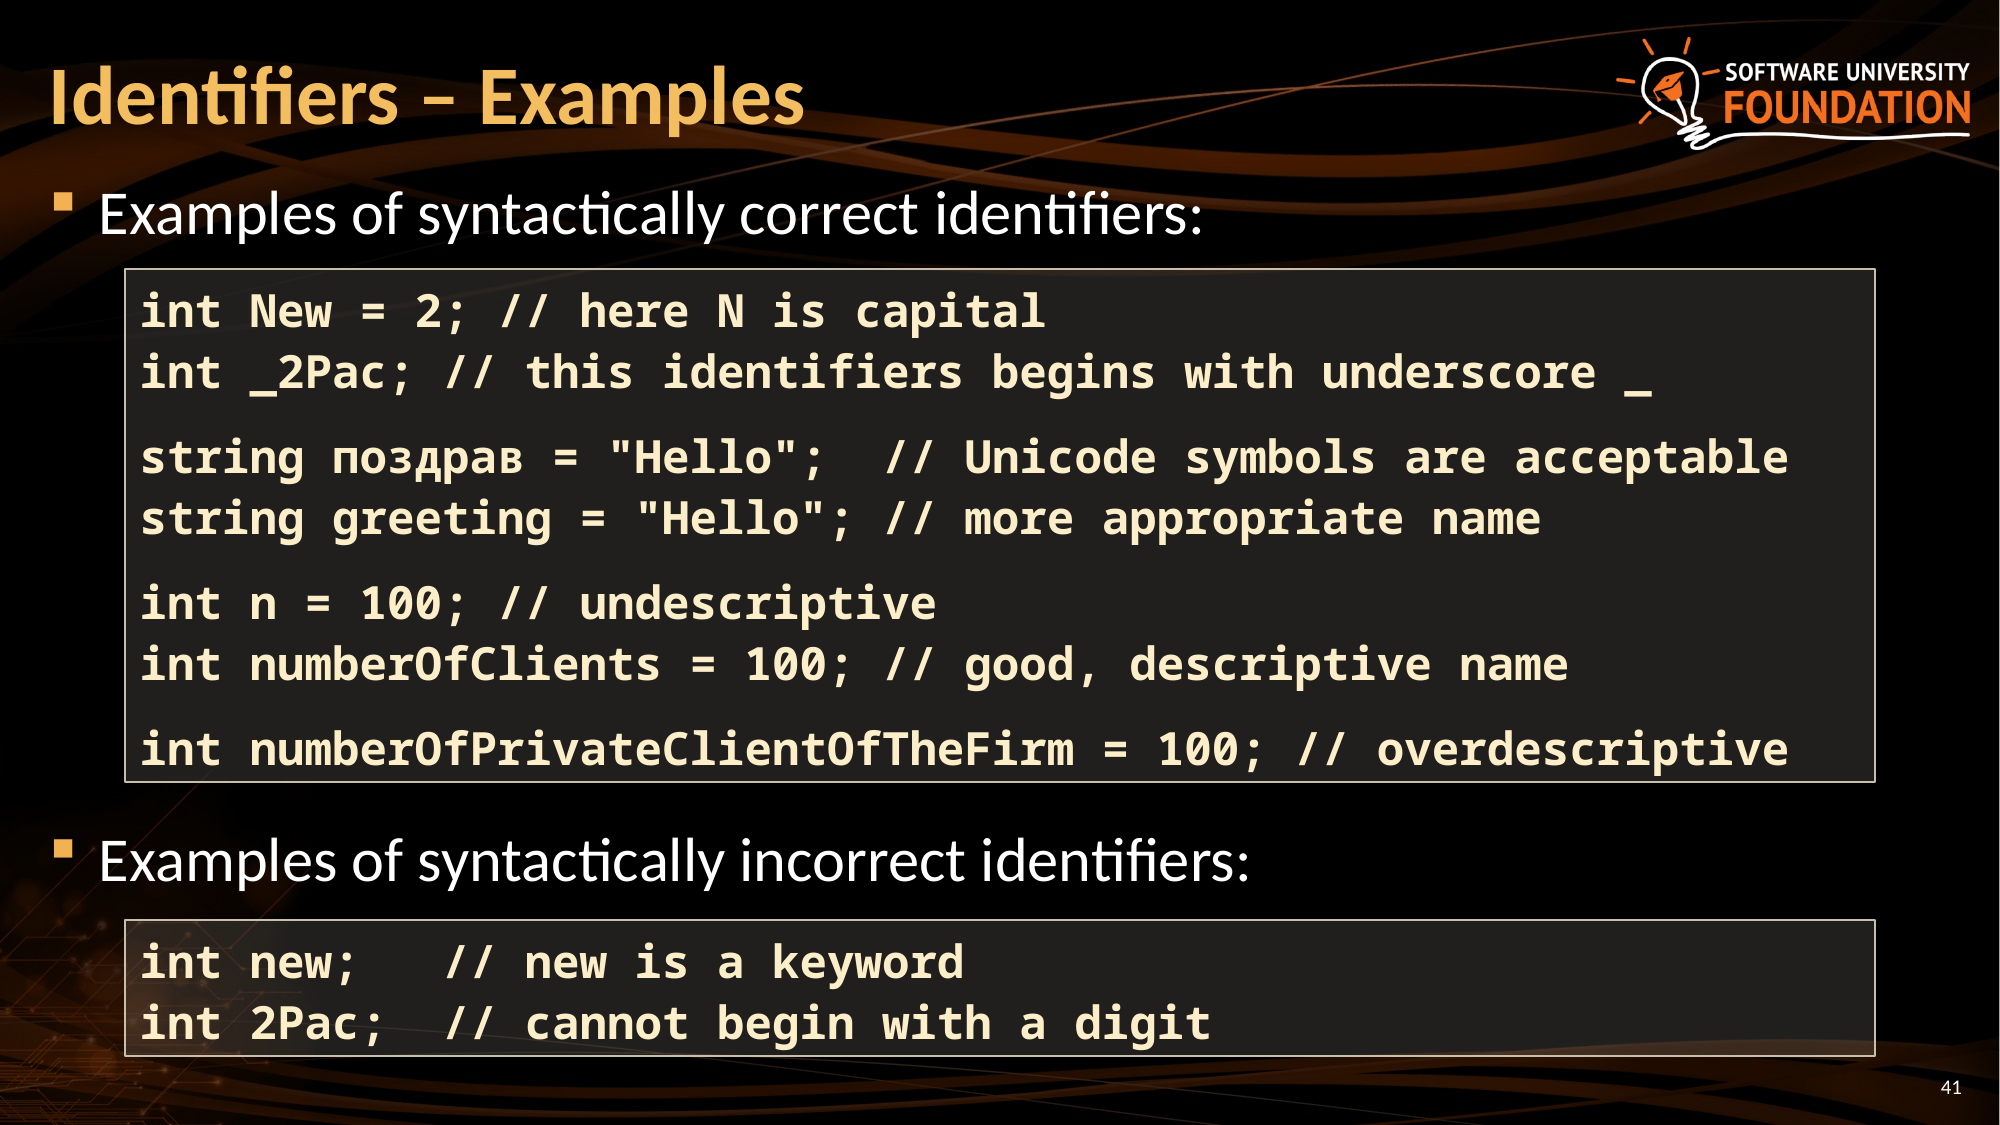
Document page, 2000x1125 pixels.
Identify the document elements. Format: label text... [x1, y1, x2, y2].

picture [0, 0, 2000, 1125]
text_box int New = 2; // here N is capital int _2Pac; // this identifiers begins with underscore _ string поздрав = "Hello"; // Unicode symbols are acceptable string greeting = "Hello"; // more appropriate name int n = 100; // undescriptive int numberOfClients = 100; // good, descriptive name int numberOfPrivateClientOfTheFirm = 100; // overdescriptive [124, 268, 1875, 782]
list Examples of syntactically correct identifiers: Examples of syntactically incorrect identifiers: [31, 162, 1968, 1103]
title Identifiers – Examples [30, 6, 1602, 189]
text_box int new; // new is a keyword int 2Pac; // cannot begin with a digit [124, 920, 1875, 1056]
